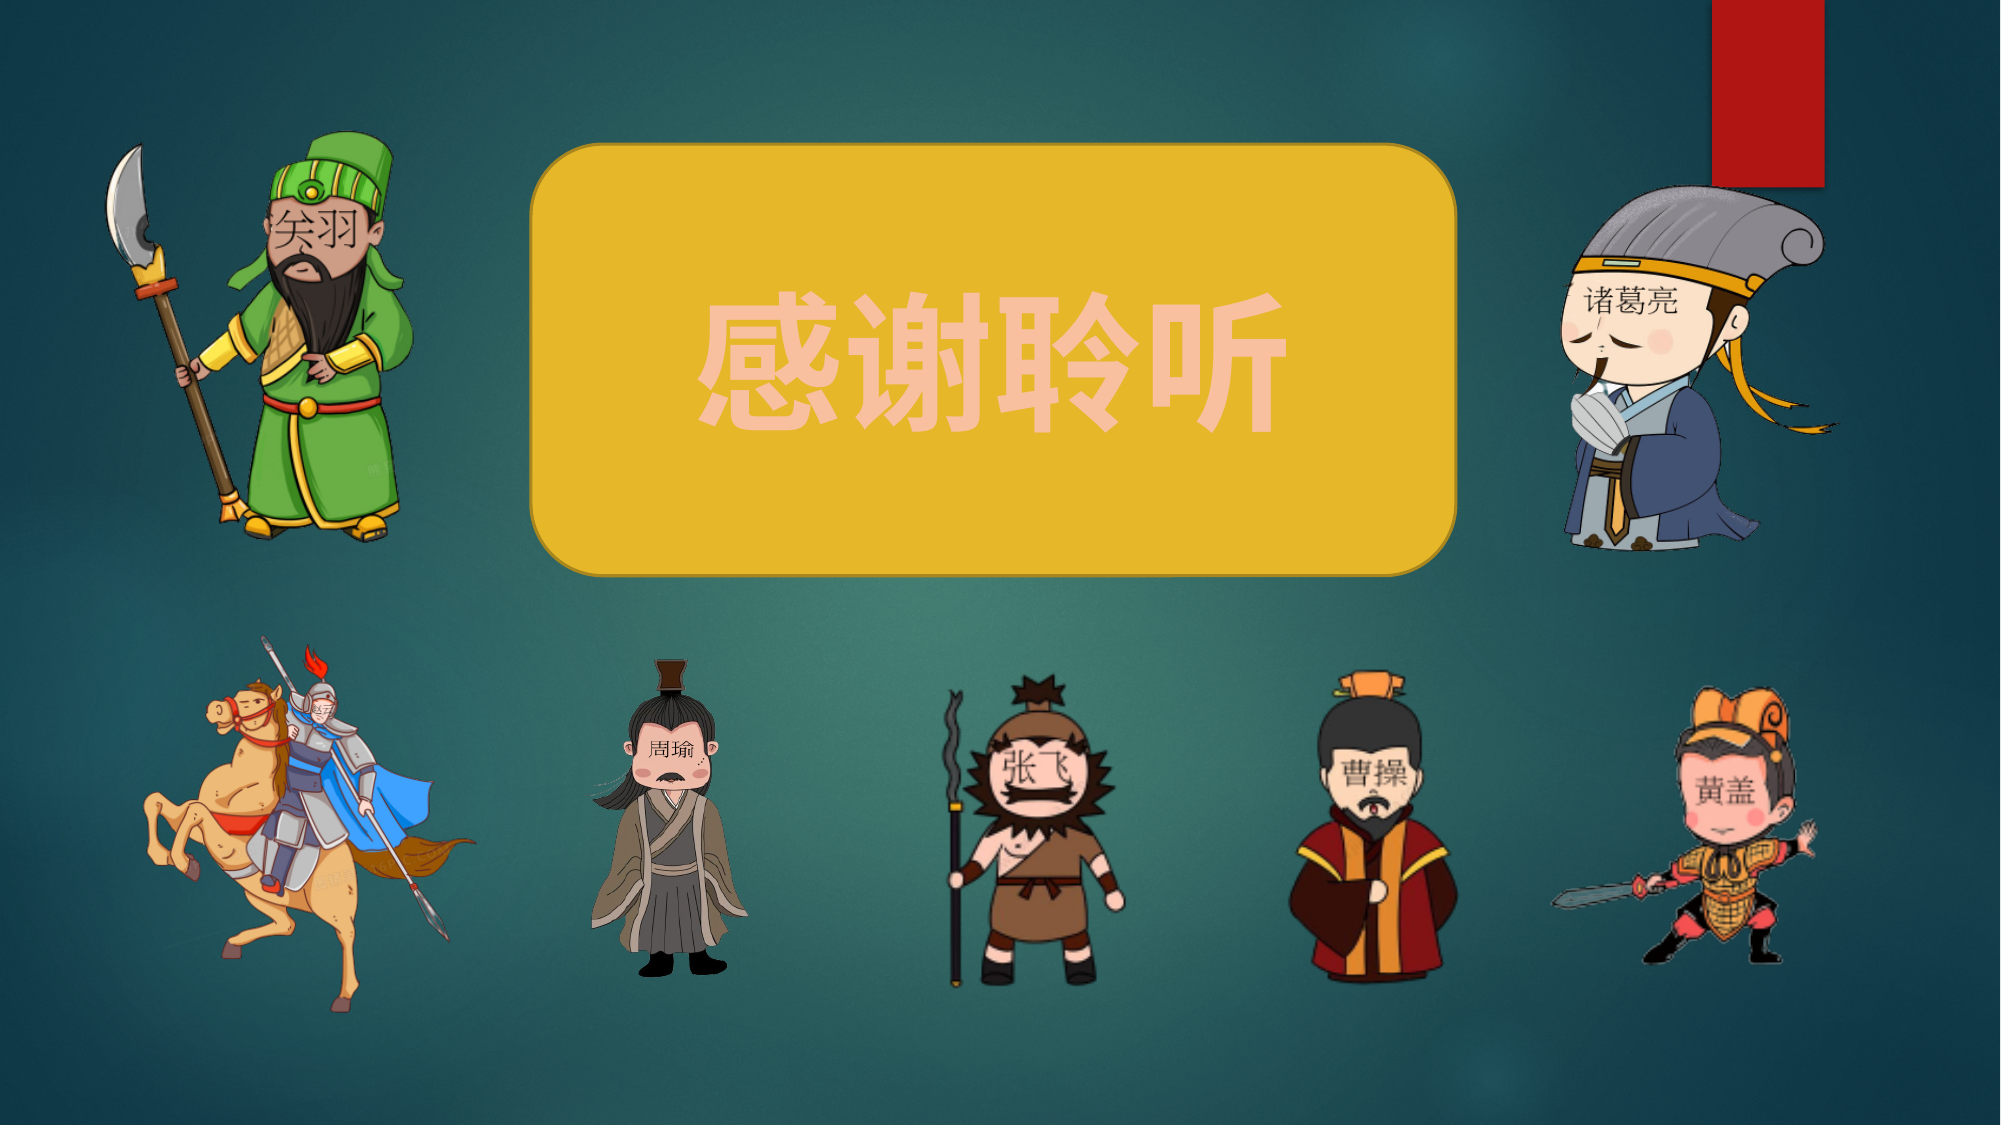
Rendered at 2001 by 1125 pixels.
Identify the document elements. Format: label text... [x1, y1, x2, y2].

text_box 感谢聆听 [644, 142, 1386, 578]
picture [0, 0, 2000, 1125]
